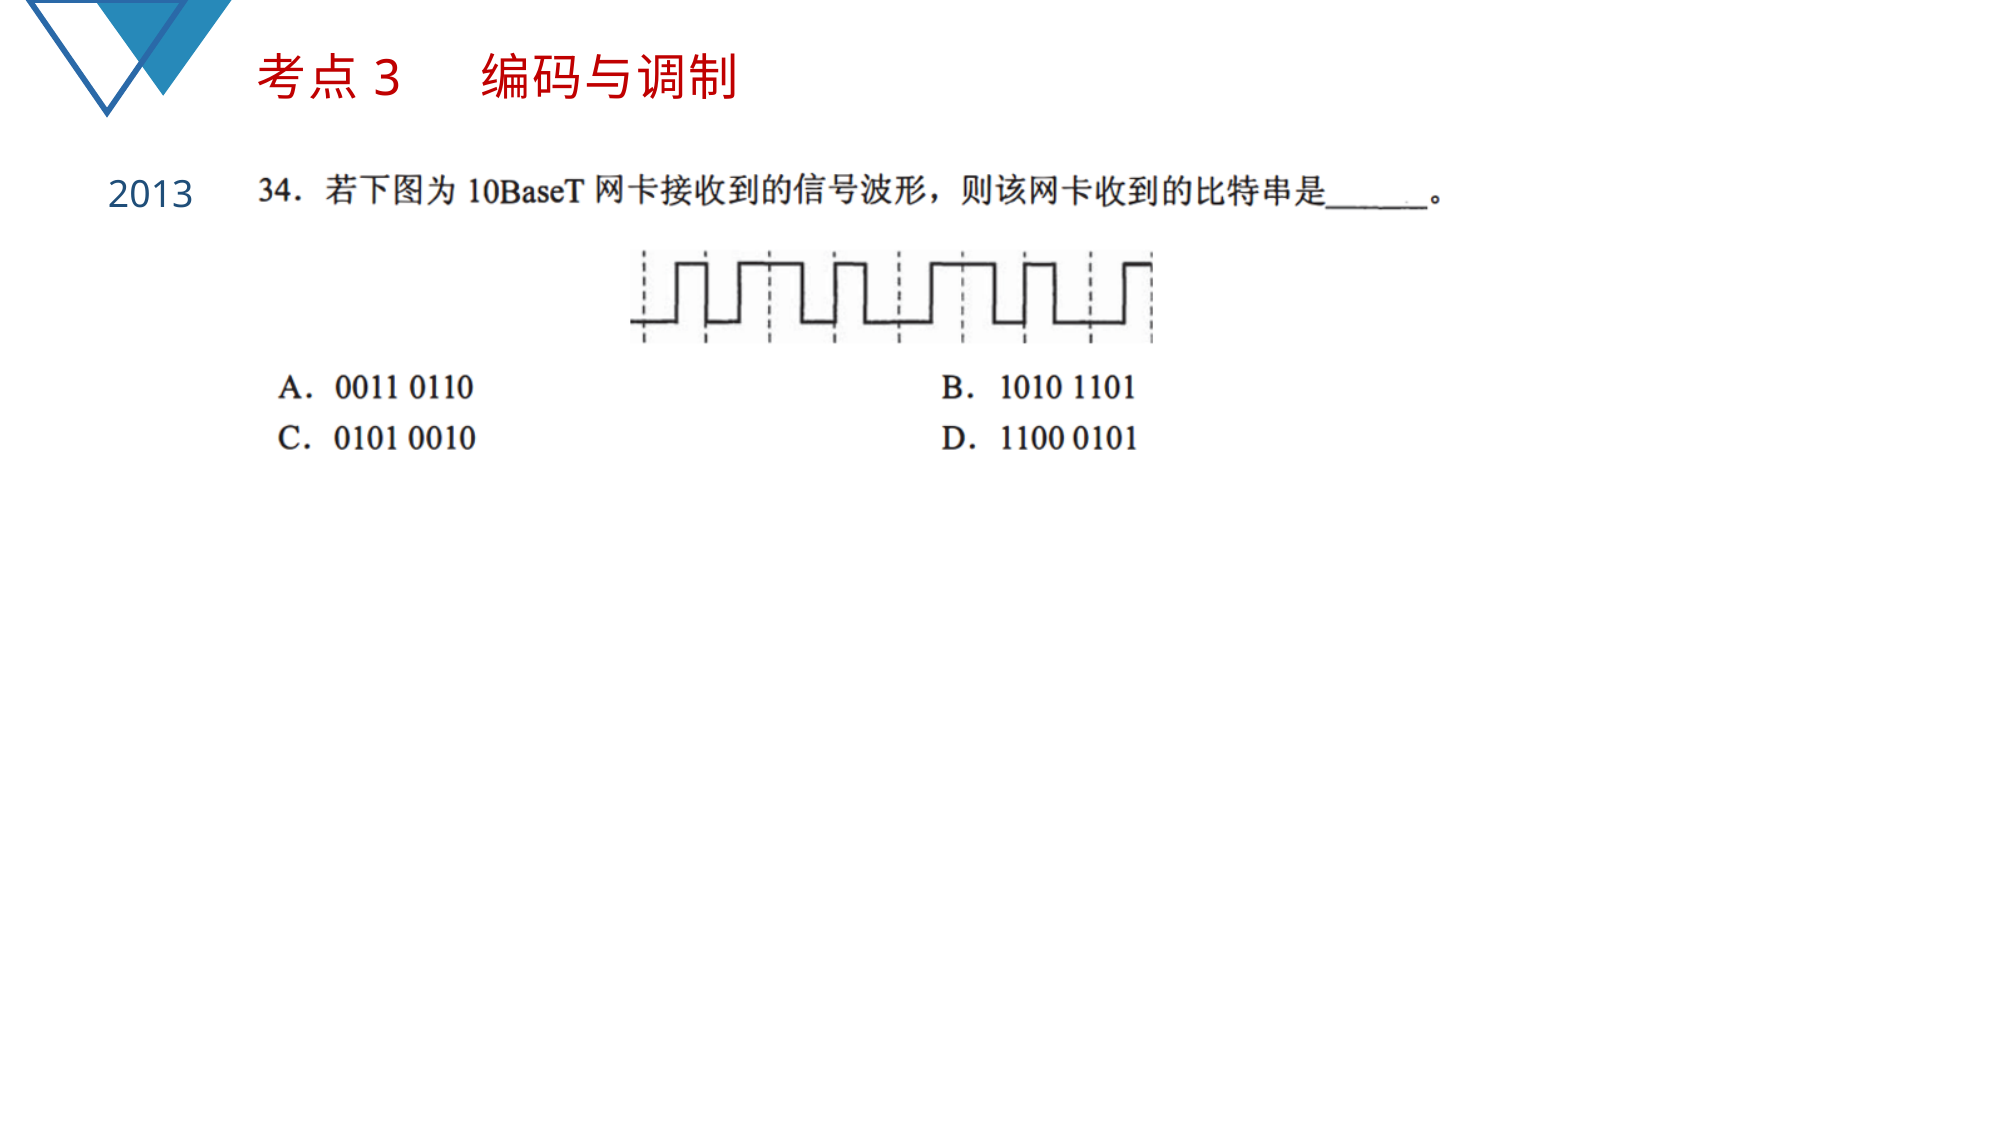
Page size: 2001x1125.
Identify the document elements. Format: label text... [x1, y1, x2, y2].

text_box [29, 0, 232, 113]
picture [252, 163, 1450, 460]
text_box 考点3 编码与调制 [241, 37, 1962, 113]
text_box 2013 [93, 163, 217, 223]
